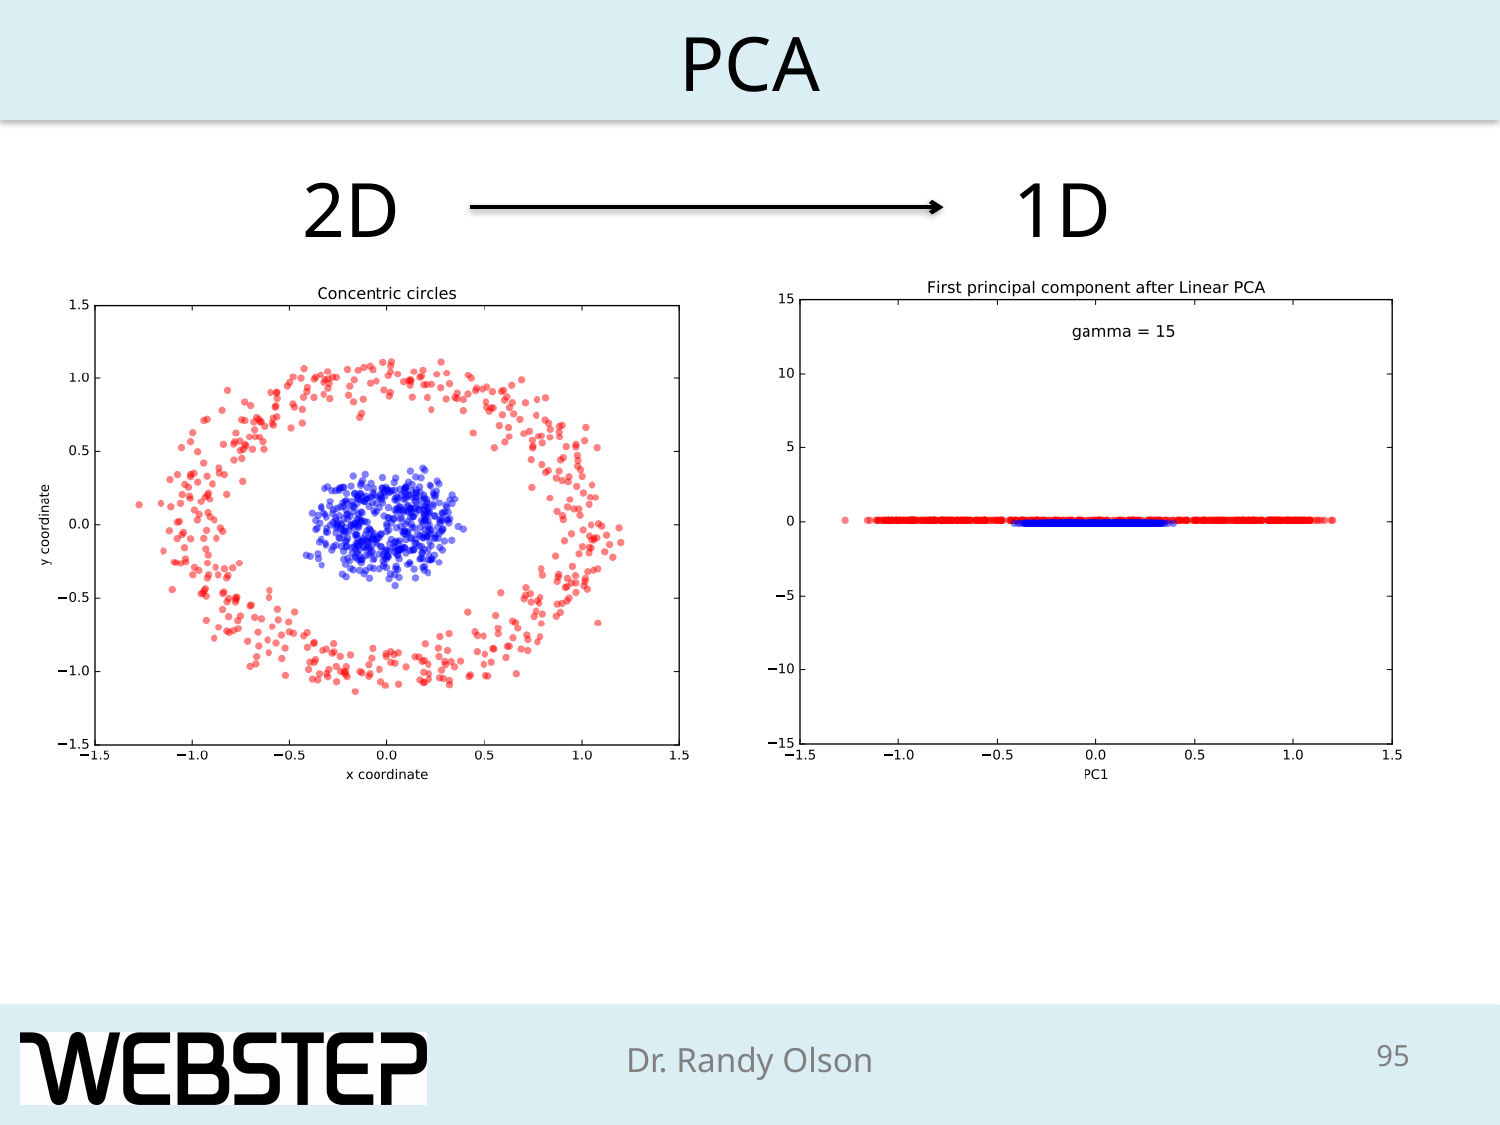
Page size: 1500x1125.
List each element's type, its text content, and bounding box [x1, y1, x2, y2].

picture [20, 1032, 427, 1105]
text_box 2D [232, 154, 470, 246]
text_box 1D [943, 154, 1181, 240]
slide_number 95 [1310, 1026, 1425, 1088]
title PCA [75, 0, 1425, 155]
picture [0, 241, 1466, 813]
